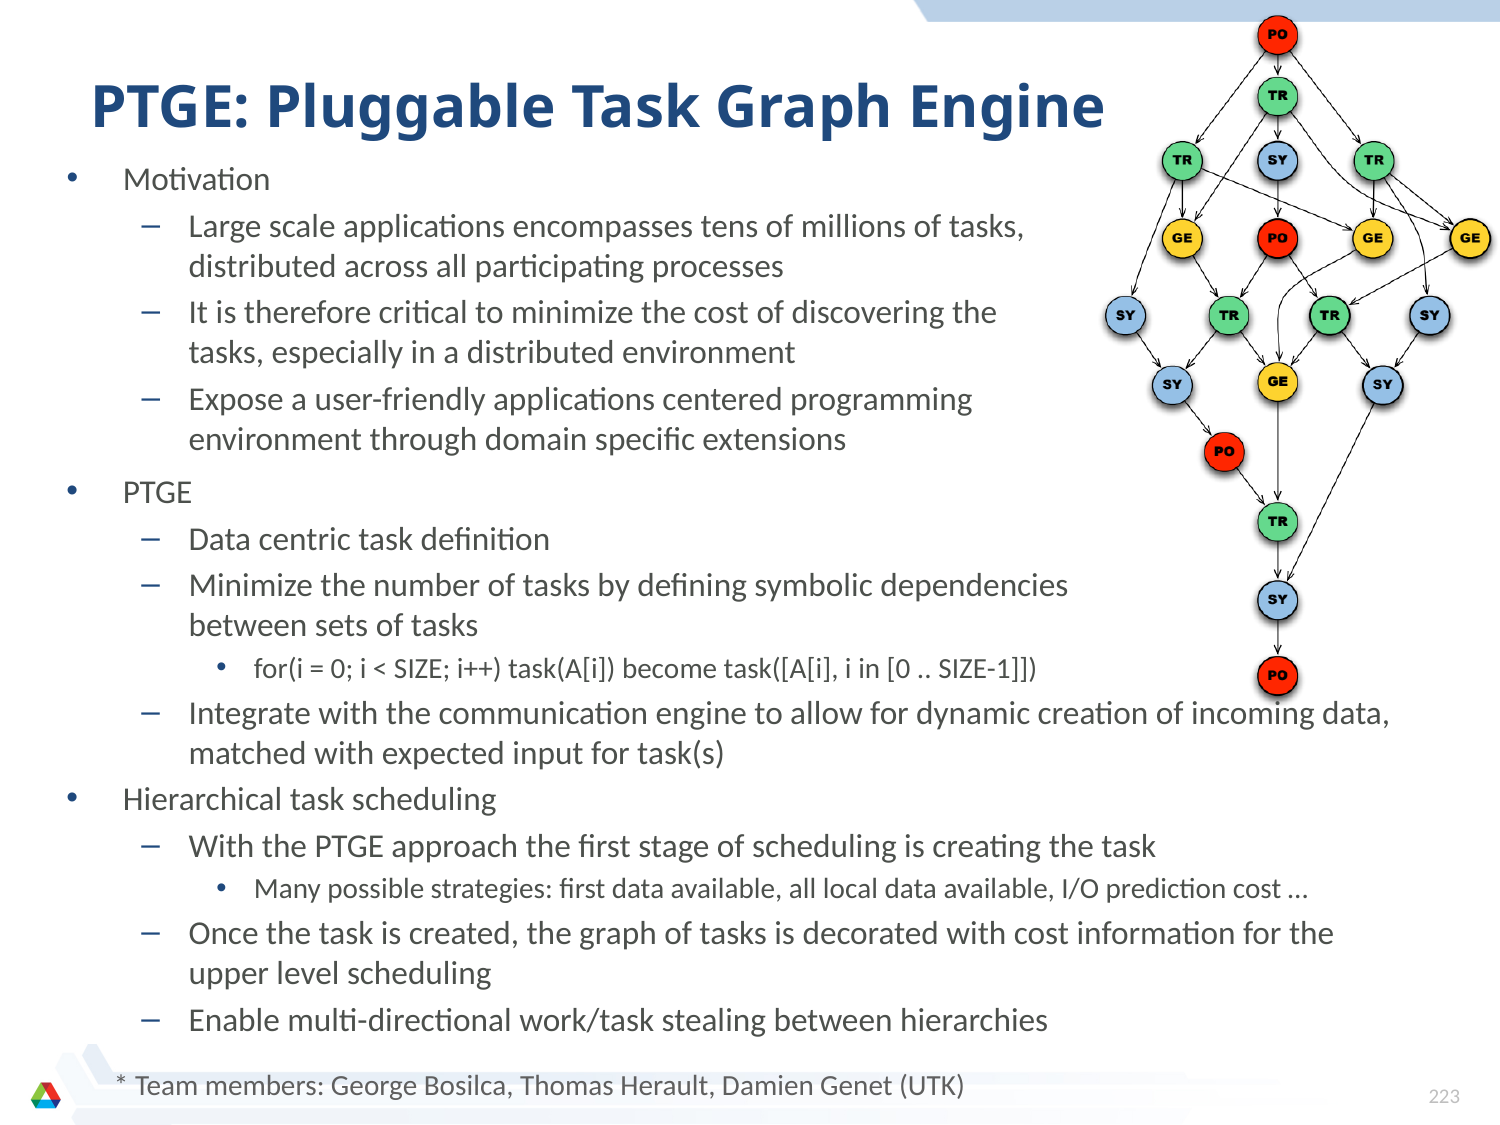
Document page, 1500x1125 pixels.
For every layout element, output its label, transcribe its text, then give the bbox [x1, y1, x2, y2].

text_box * Team members: George Bosilca, Thomas Herault, Damien Genet (UTK) [99, 1059, 981, 1109]
title PTGE: Pluggable Task Graph Engine [75, 45, 1087, 163]
list Motivation Large scale applications encompasses tens of millions of tasks, distributed across all participating processes It is therefore critical to minimize the cost of discovering the tasks, especially in a distributed environment Expose a user-friendly applications centered programming environment through domain specific extensions [51, 149, 1070, 416]
picture [0, 0, 1500, 709]
picture [0, 1039, 1500, 1125]
text_box PTGE Data centric task definition Minimize the number of tasks by defining symbolic dependencies between sets of tasks for(i = 0; i < SIZE; i++) task(A[i]) become task([A[i], i in [0 .. SIZE-1]]) Integrate with the communication engine to allow for dynamic creation of incoming data, matched with expected input for task(s) Hierarchical task scheduling With the PTGE approach the first stage of scheduling is creating the task Many possible strategies: first data available, all local data available, I/O prediction cost … Once the task is created, the graph of tasks is decorated with cost information for the upper level scheduling Enable multi-directional work/task stealing between hierarchies [51, 416, 1425, 993]
slide_number 223 [1125, 1065, 1475, 1125]
